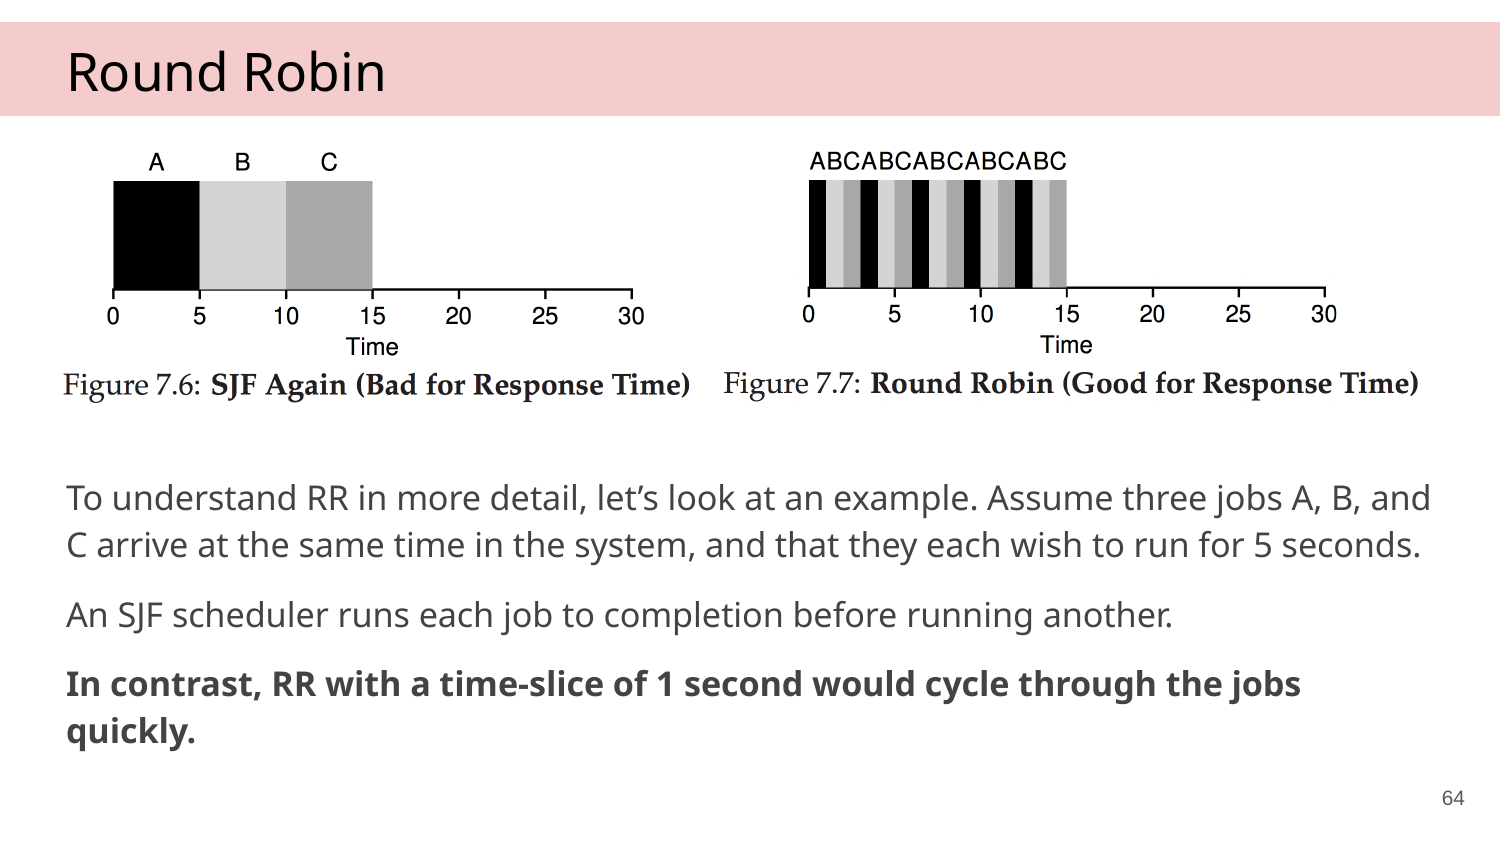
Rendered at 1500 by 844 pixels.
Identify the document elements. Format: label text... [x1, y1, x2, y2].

list To understand RR in more detail, let’s look at an example. Assume three jobs A, B, and C arrive at the same time in the system, and that they each wish to run for 5 seconds. An SJF scheduler runs each job to completion before running another. In contrast, RR with a time-slice of 1 second would cycle through the jobs quickly. [51, 455, 1449, 813]
slide_number 64 [1389, 764, 1480, 830]
picture [708, 141, 1425, 406]
picture [42, 135, 699, 406]
title Round Robin [51, 23, 1449, 117]
